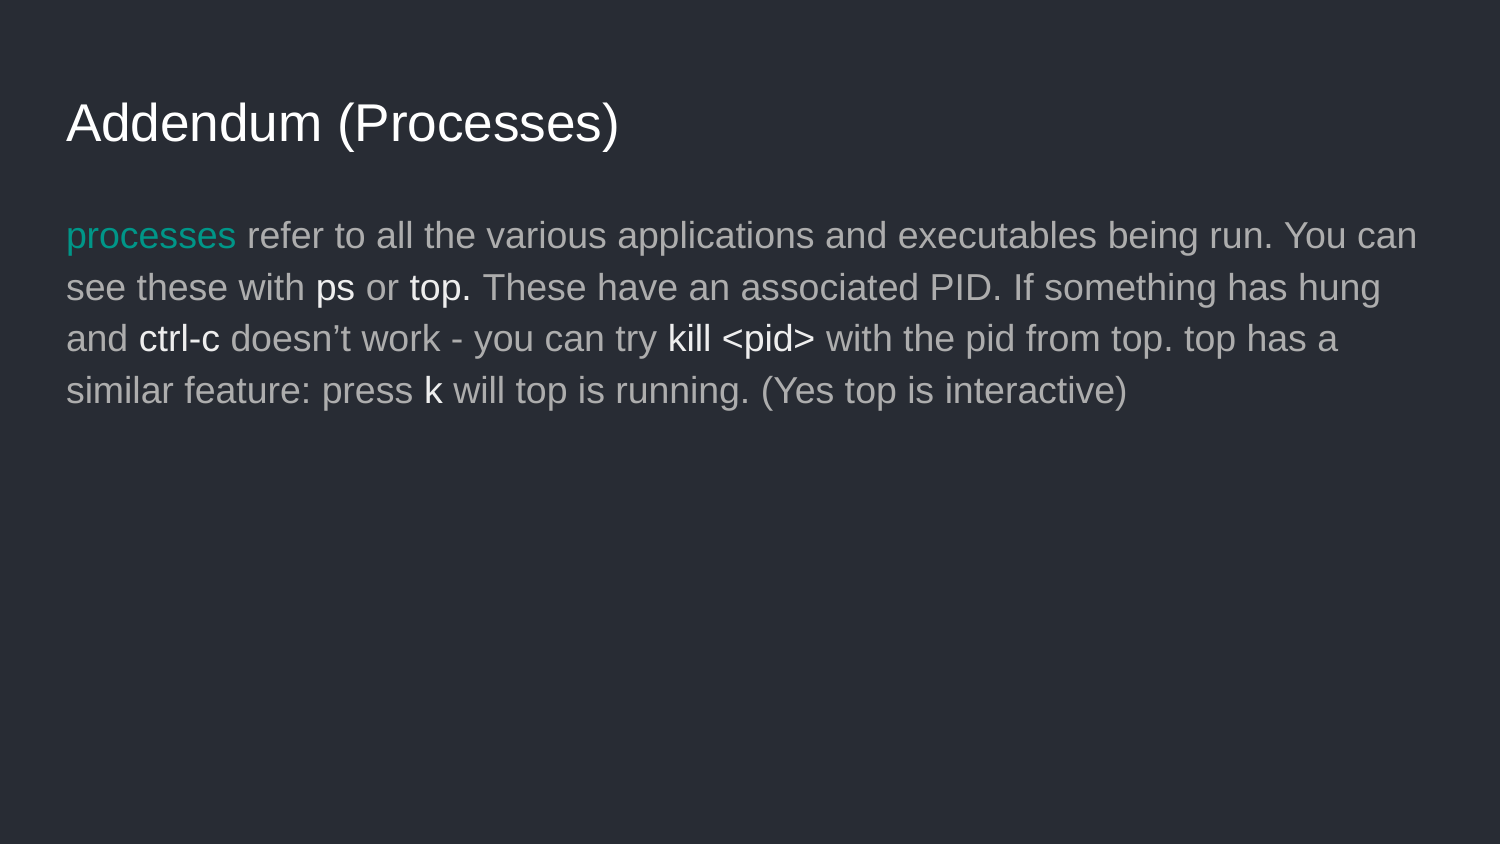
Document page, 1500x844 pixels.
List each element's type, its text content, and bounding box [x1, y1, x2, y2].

title Addendum (Processes) [51, 72, 1449, 167]
list processes refer to all the various applications and executables being run. You can see these with ps or top. These have an associated PID. If something has hung and ctrl-c doesn’t work - you can try kill <pid> with the pid from top. top has a similar feature: press k will top is running. (Yes top is interactive) [51, 189, 1449, 750]
